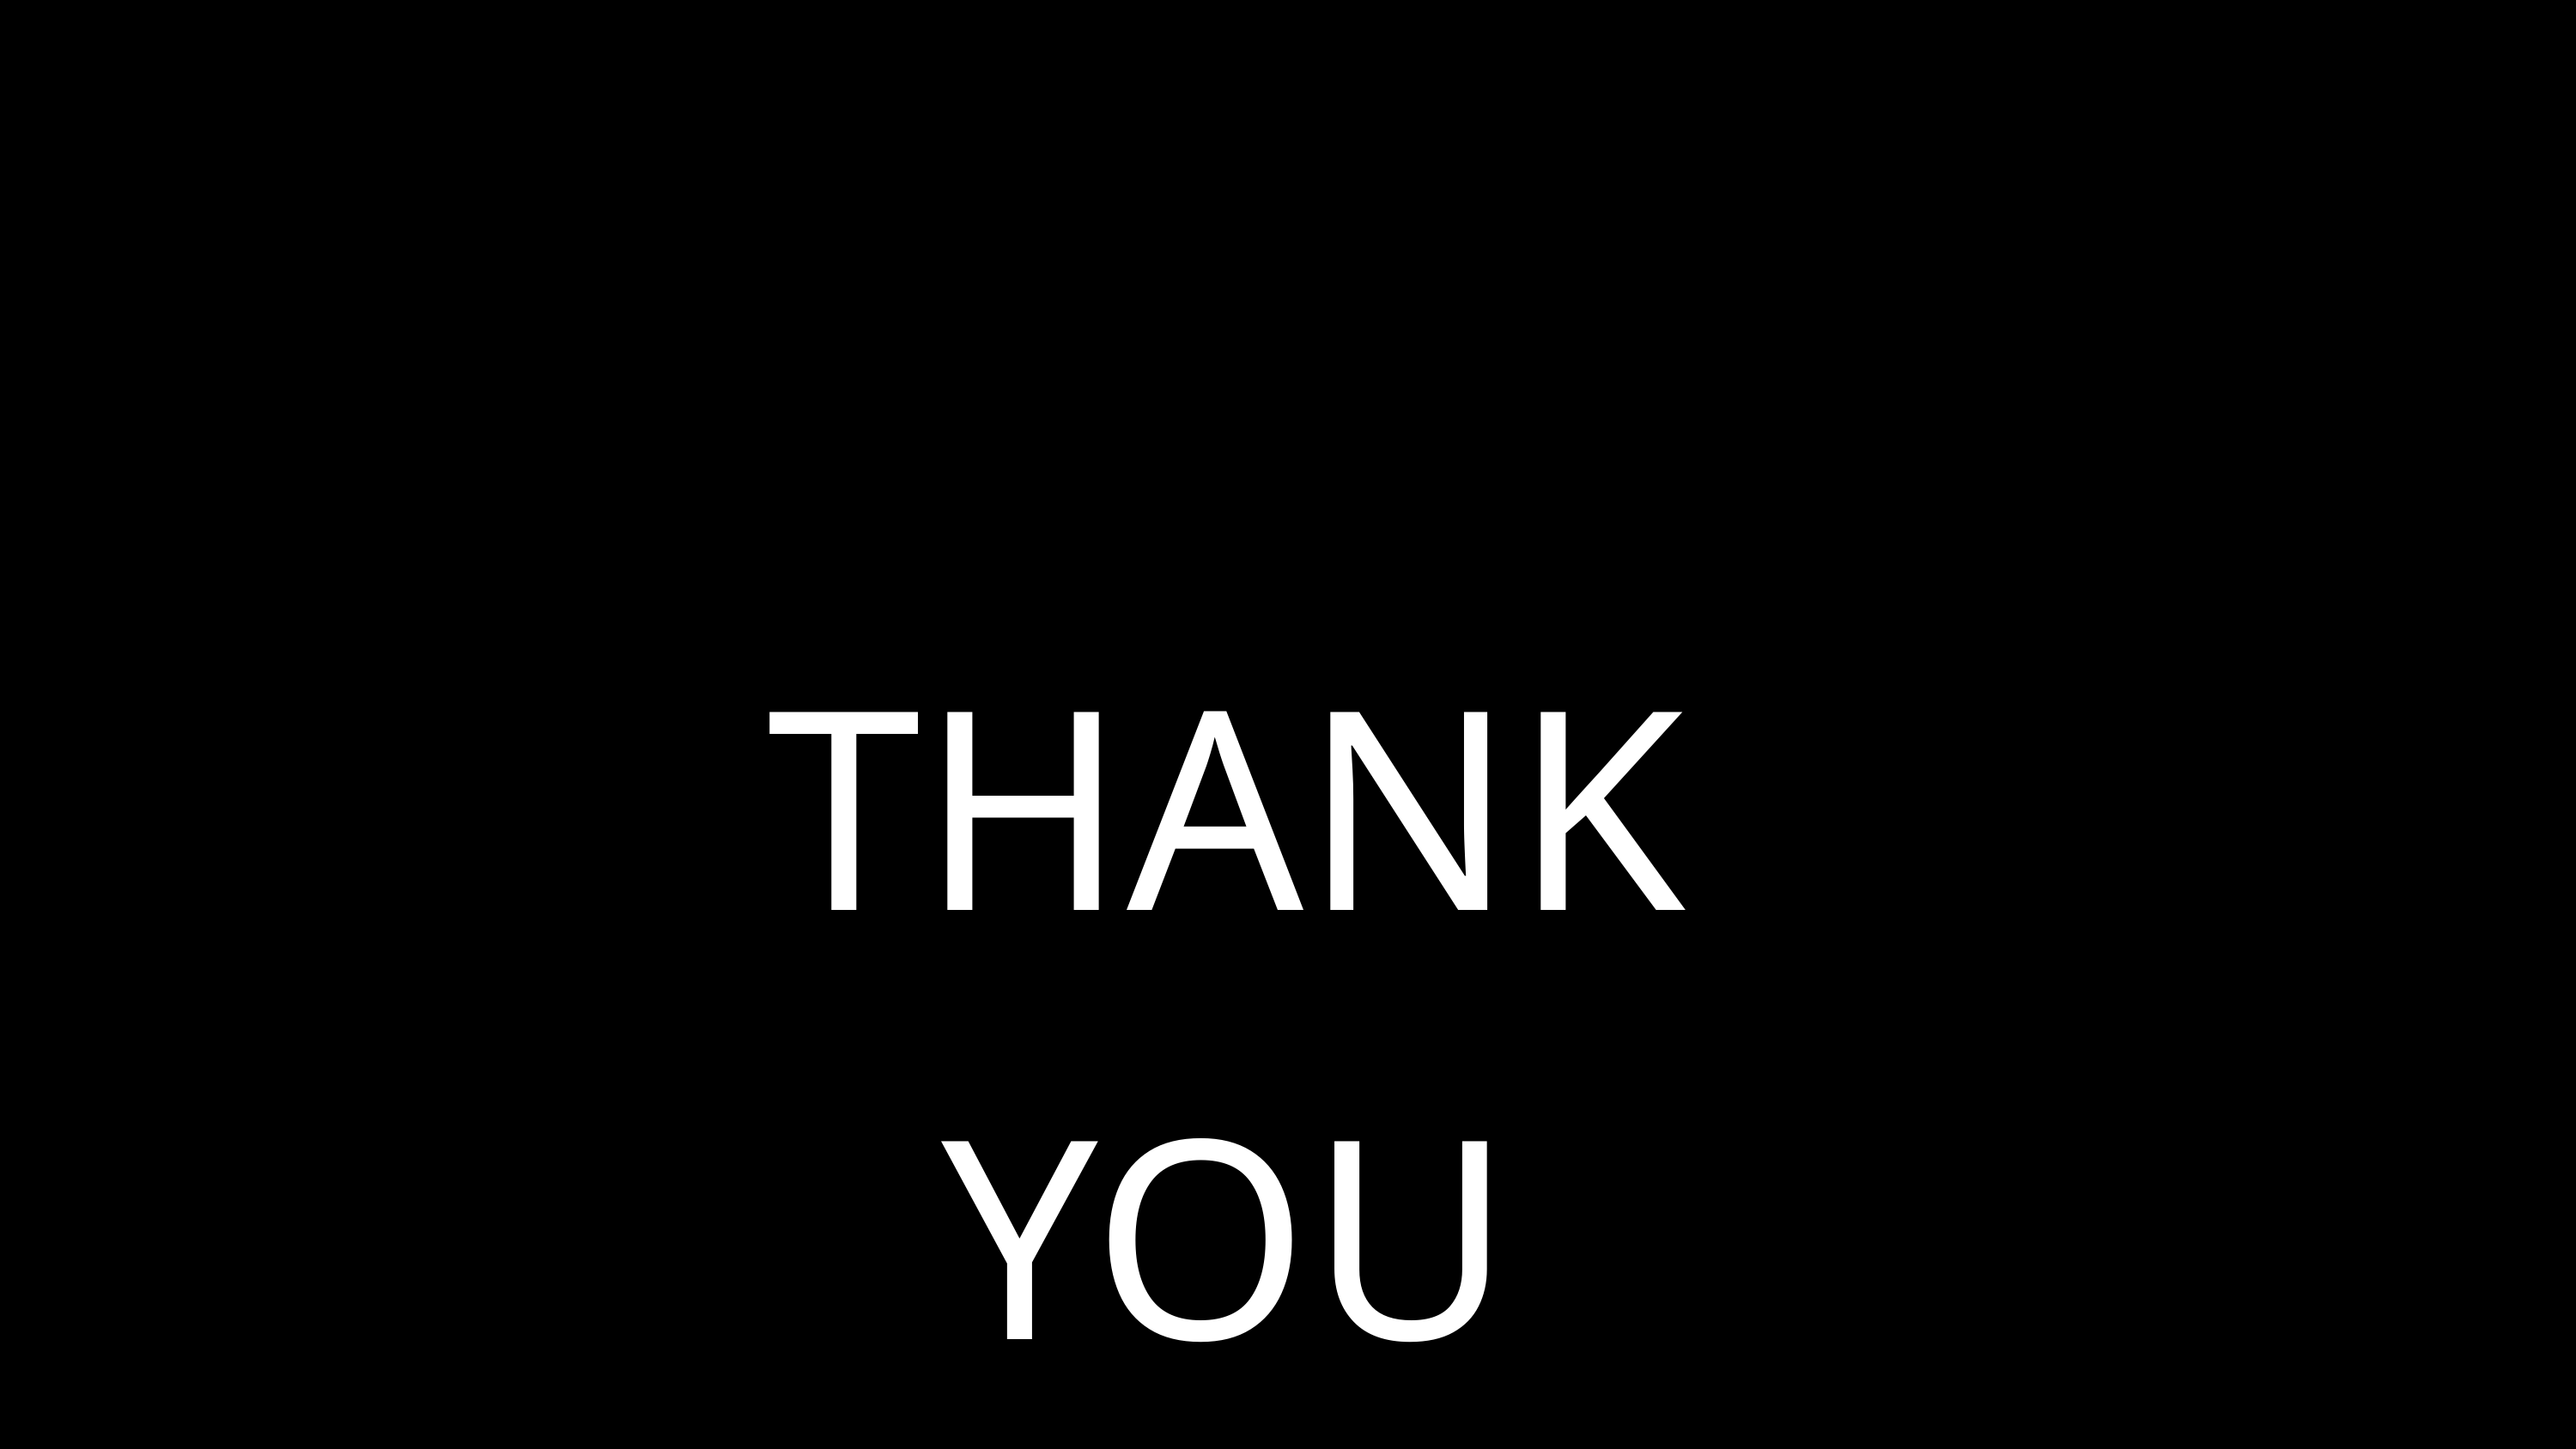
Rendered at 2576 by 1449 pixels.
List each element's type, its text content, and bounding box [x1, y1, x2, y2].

text_box THANK YOU [578, 537, 1876, 1395]
